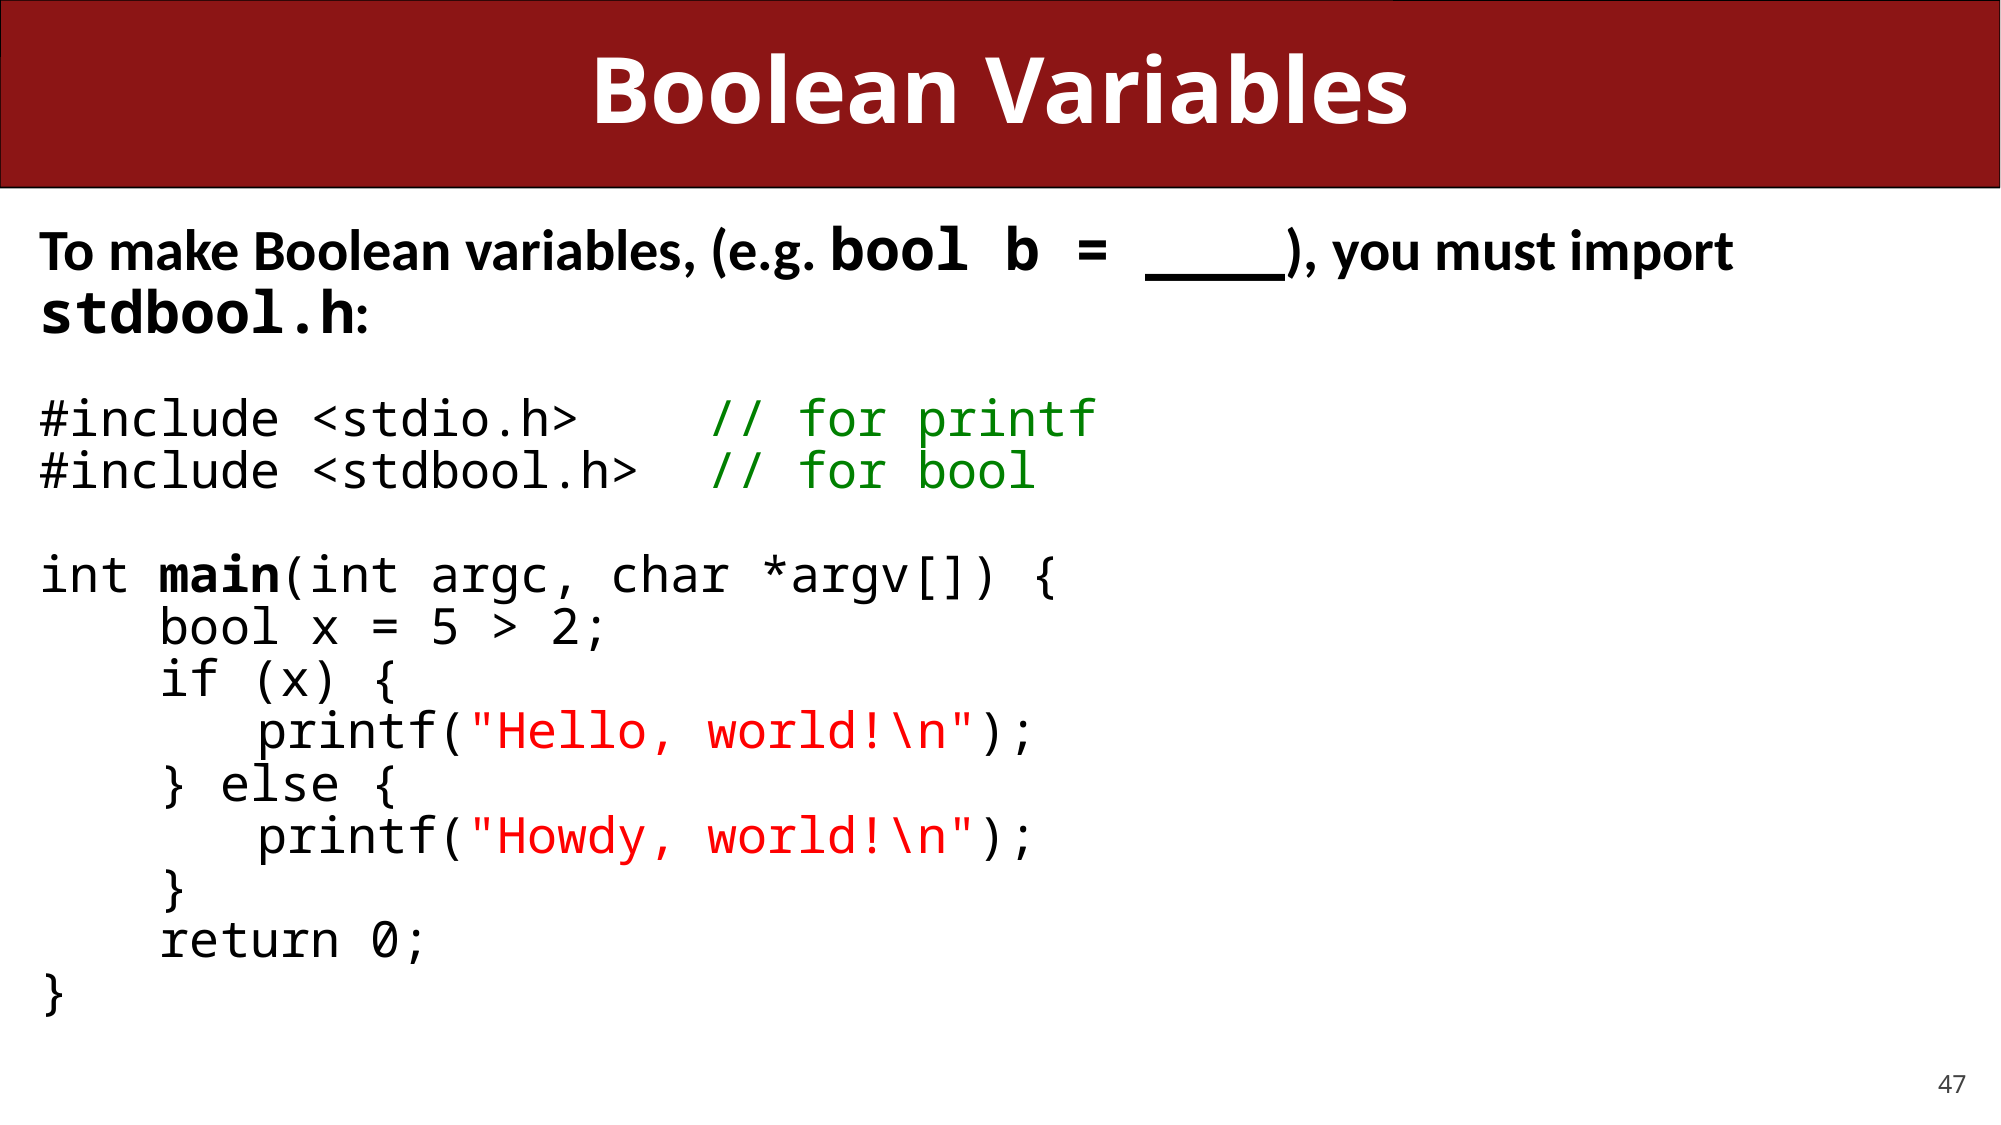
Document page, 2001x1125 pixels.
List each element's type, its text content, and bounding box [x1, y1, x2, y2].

list To make Boolean variables, (e.g. bool b = ____), you must import stdbool.h: #include <stdio.h> // for printf #include <stdbool.h> // for bool int main(int argc, char *argv[]) { bool x = 5 > 2; if (x) { printf("Hello, world!\n"); } else { printf("Howdy, world!\n"); } return 0; } [24, 212, 1963, 1063]
title Boolean Variables [75, 0, 1925, 188]
